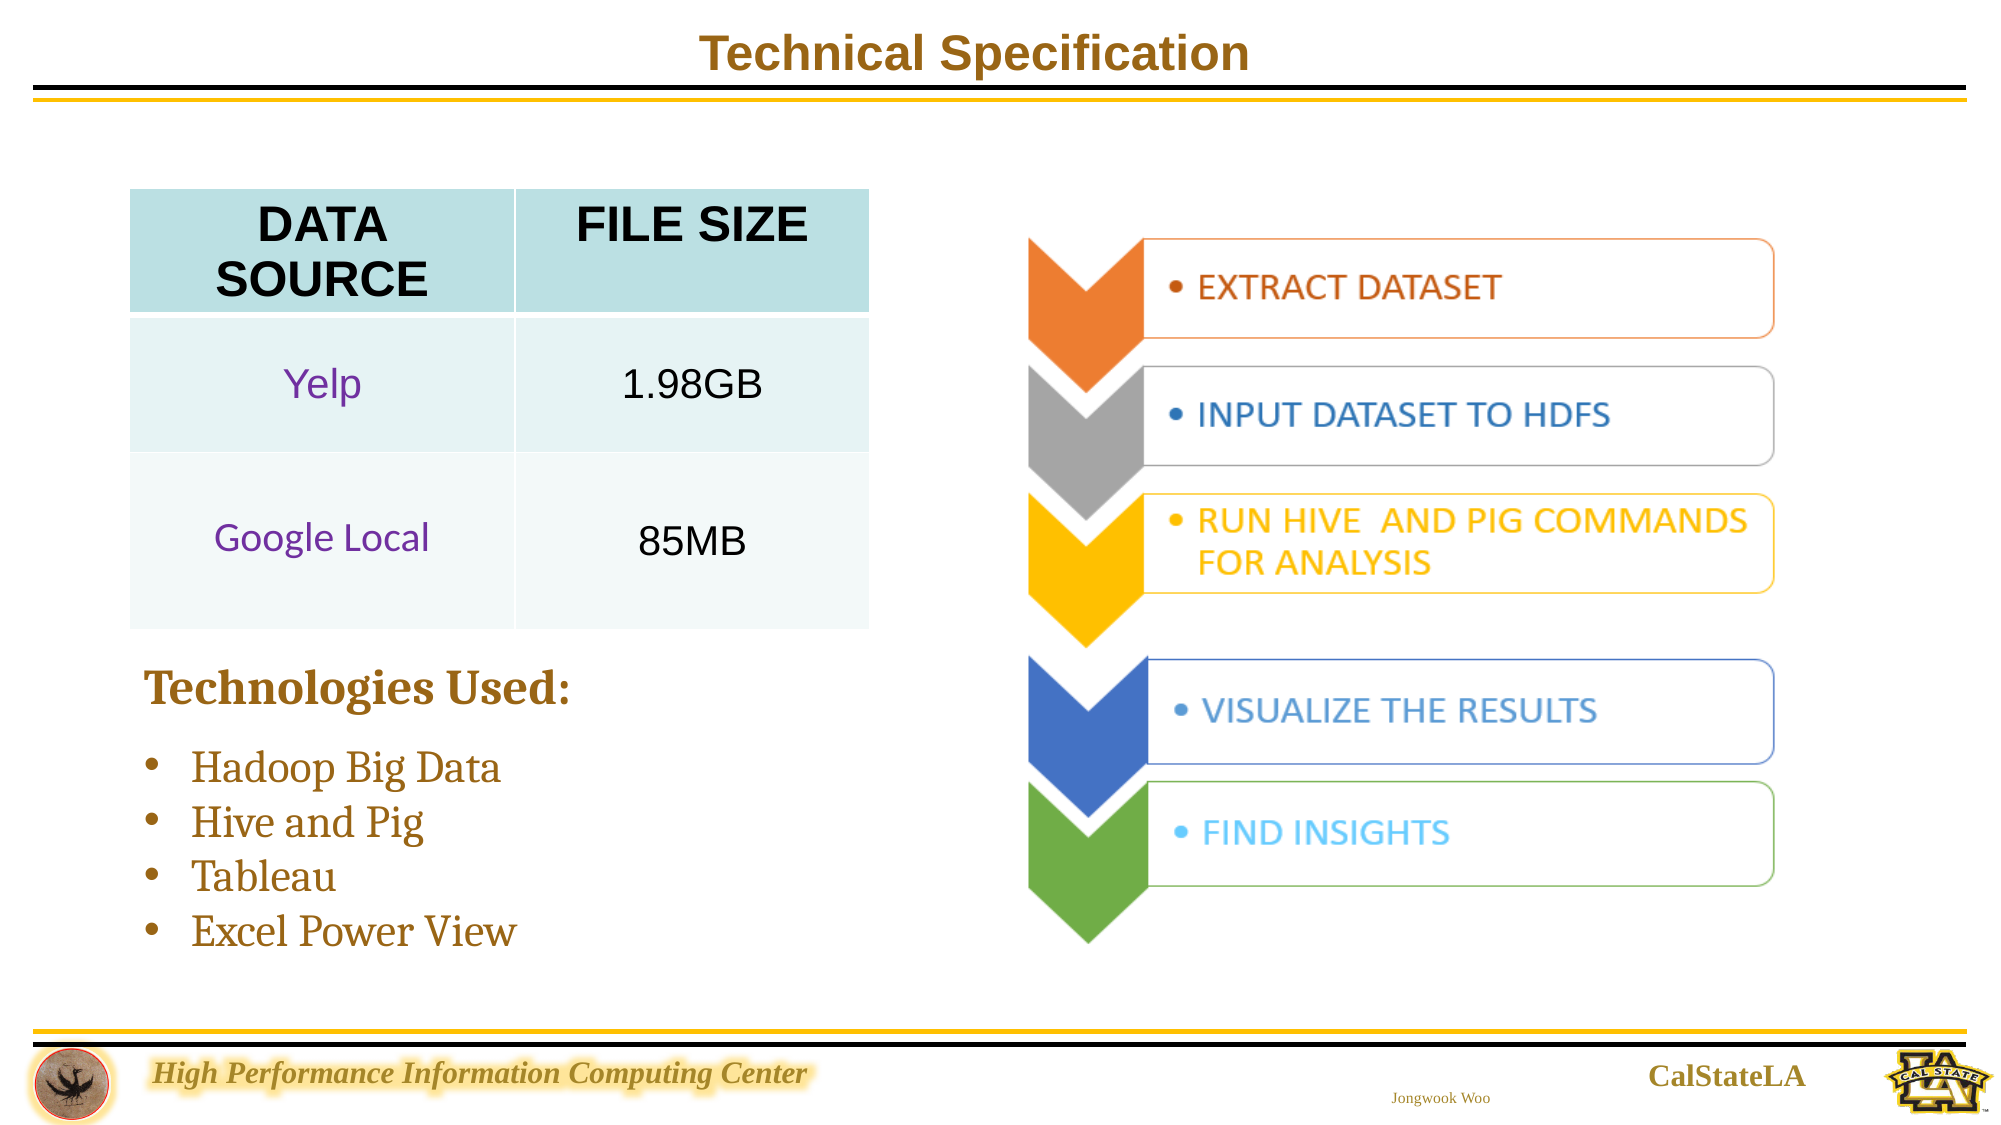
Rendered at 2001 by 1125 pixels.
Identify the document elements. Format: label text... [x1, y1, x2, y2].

table_cell Google Local [130, 453, 514, 629]
picture [958, 194, 1857, 948]
text_box Technical Specification [350, 0, 1600, 113]
table_cell 1.98GB [516, 318, 869, 452]
text_box Hadoop Big Data Hive and Pig Tableau Excel Power View [129, 728, 818, 964]
text_box Technologies Used: [129, 646, 870, 722]
picture [1881, 1046, 1996, 1116]
table_header DATA SOURCE [130, 189, 514, 312]
table_cell Yelp [130, 318, 514, 452]
table_header FILE SIZE [516, 189, 869, 312]
picture [33, 1047, 111, 1121]
table_cell 85MB [516, 453, 869, 629]
text_box [137, 149, 1863, 984]
